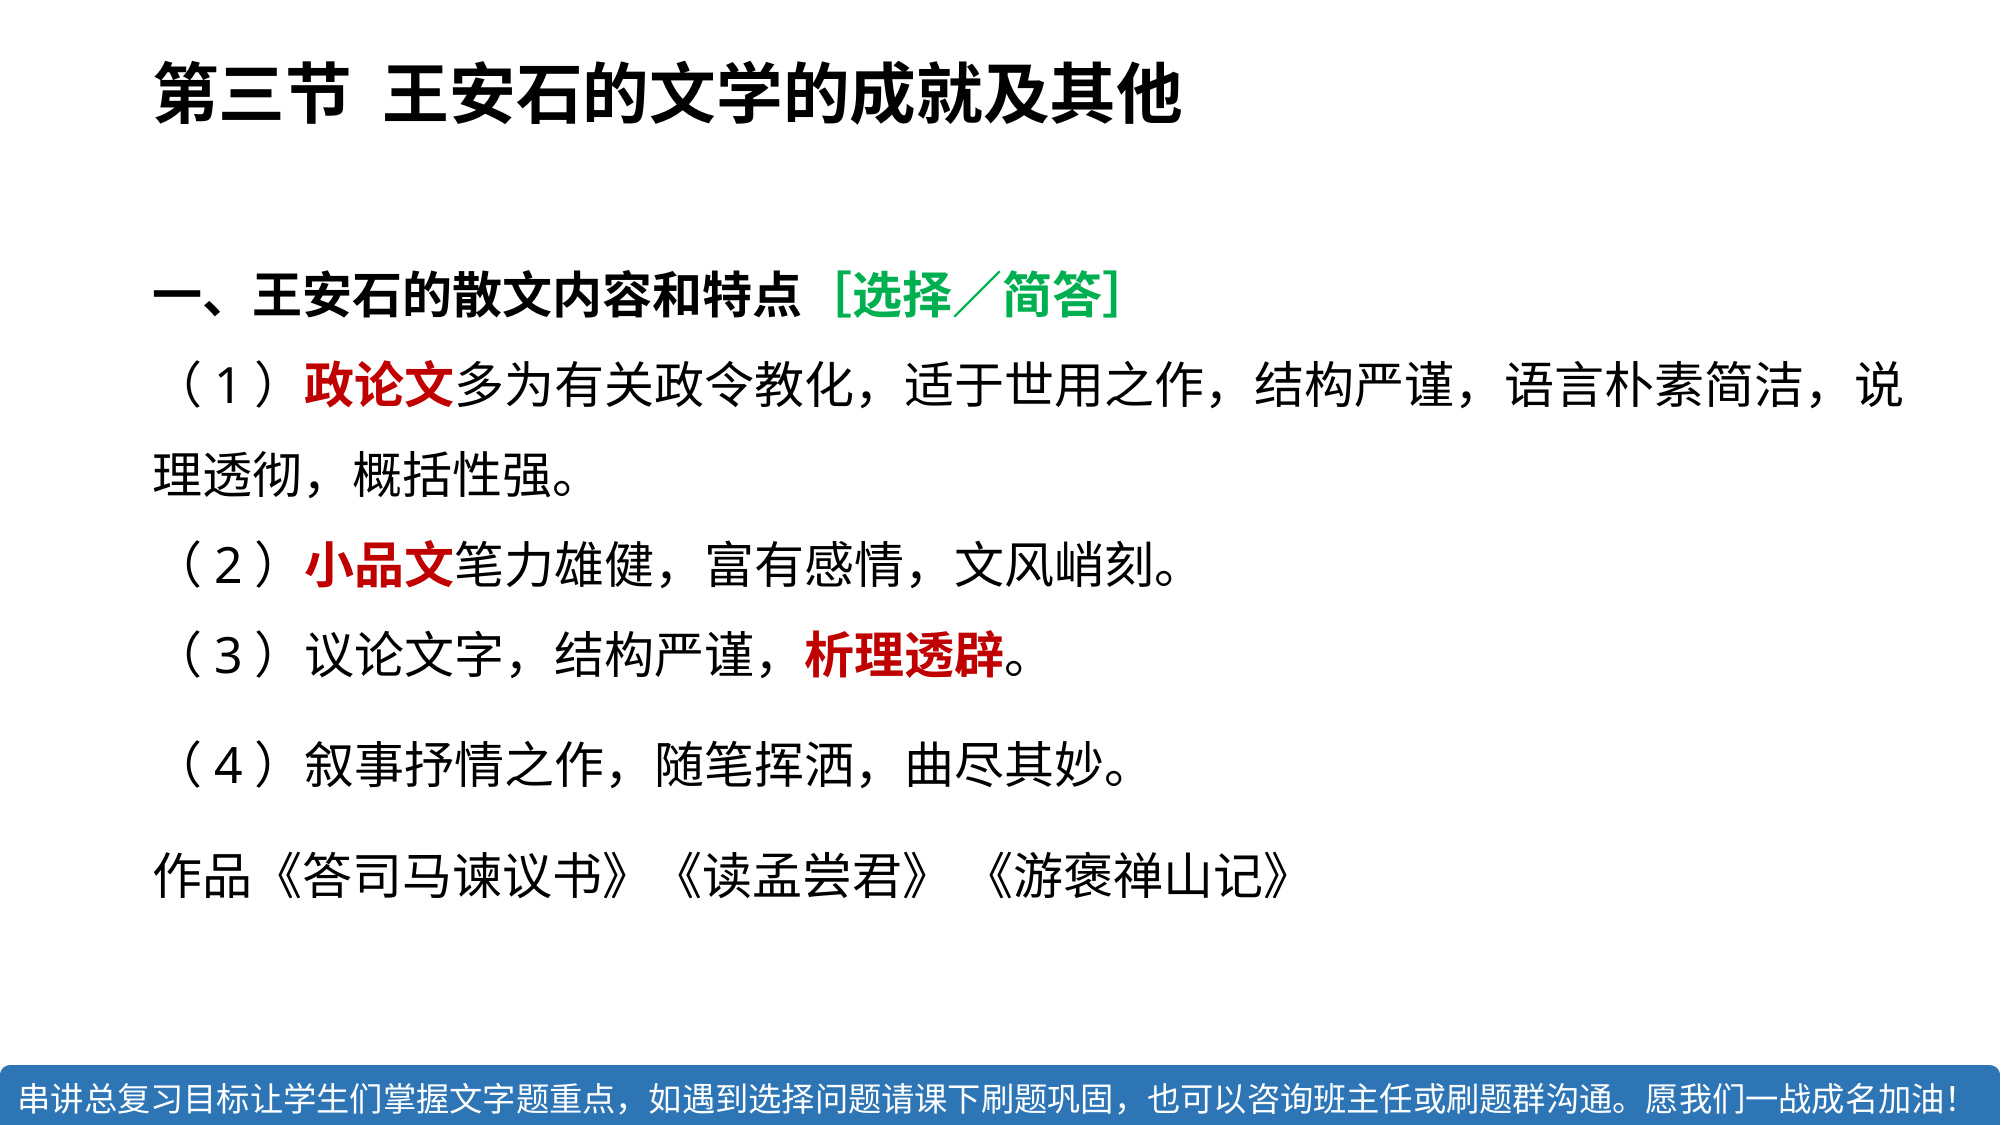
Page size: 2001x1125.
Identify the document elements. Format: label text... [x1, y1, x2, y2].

title 第三节 王安石的文学的成就及其他 [137, 54, 1863, 185]
list 一、王安石的散文内容和特点［选择／简答］ （1）政论文多为有关政令教化，适于世用之作，结构严谨，语言朴素简洁，说理透彻，概括性强。 （2）小品文笔力雄健，富有感情，文风峭刻。 （3）议论文字，结构严谨，析理透辟。 （4）叙事抒情之作，随笔挥洒，曲尽其妙。 作品《答司马谏议书》《读孟尝君》 《游褒禅山记》 [137, 225, 1940, 1046]
